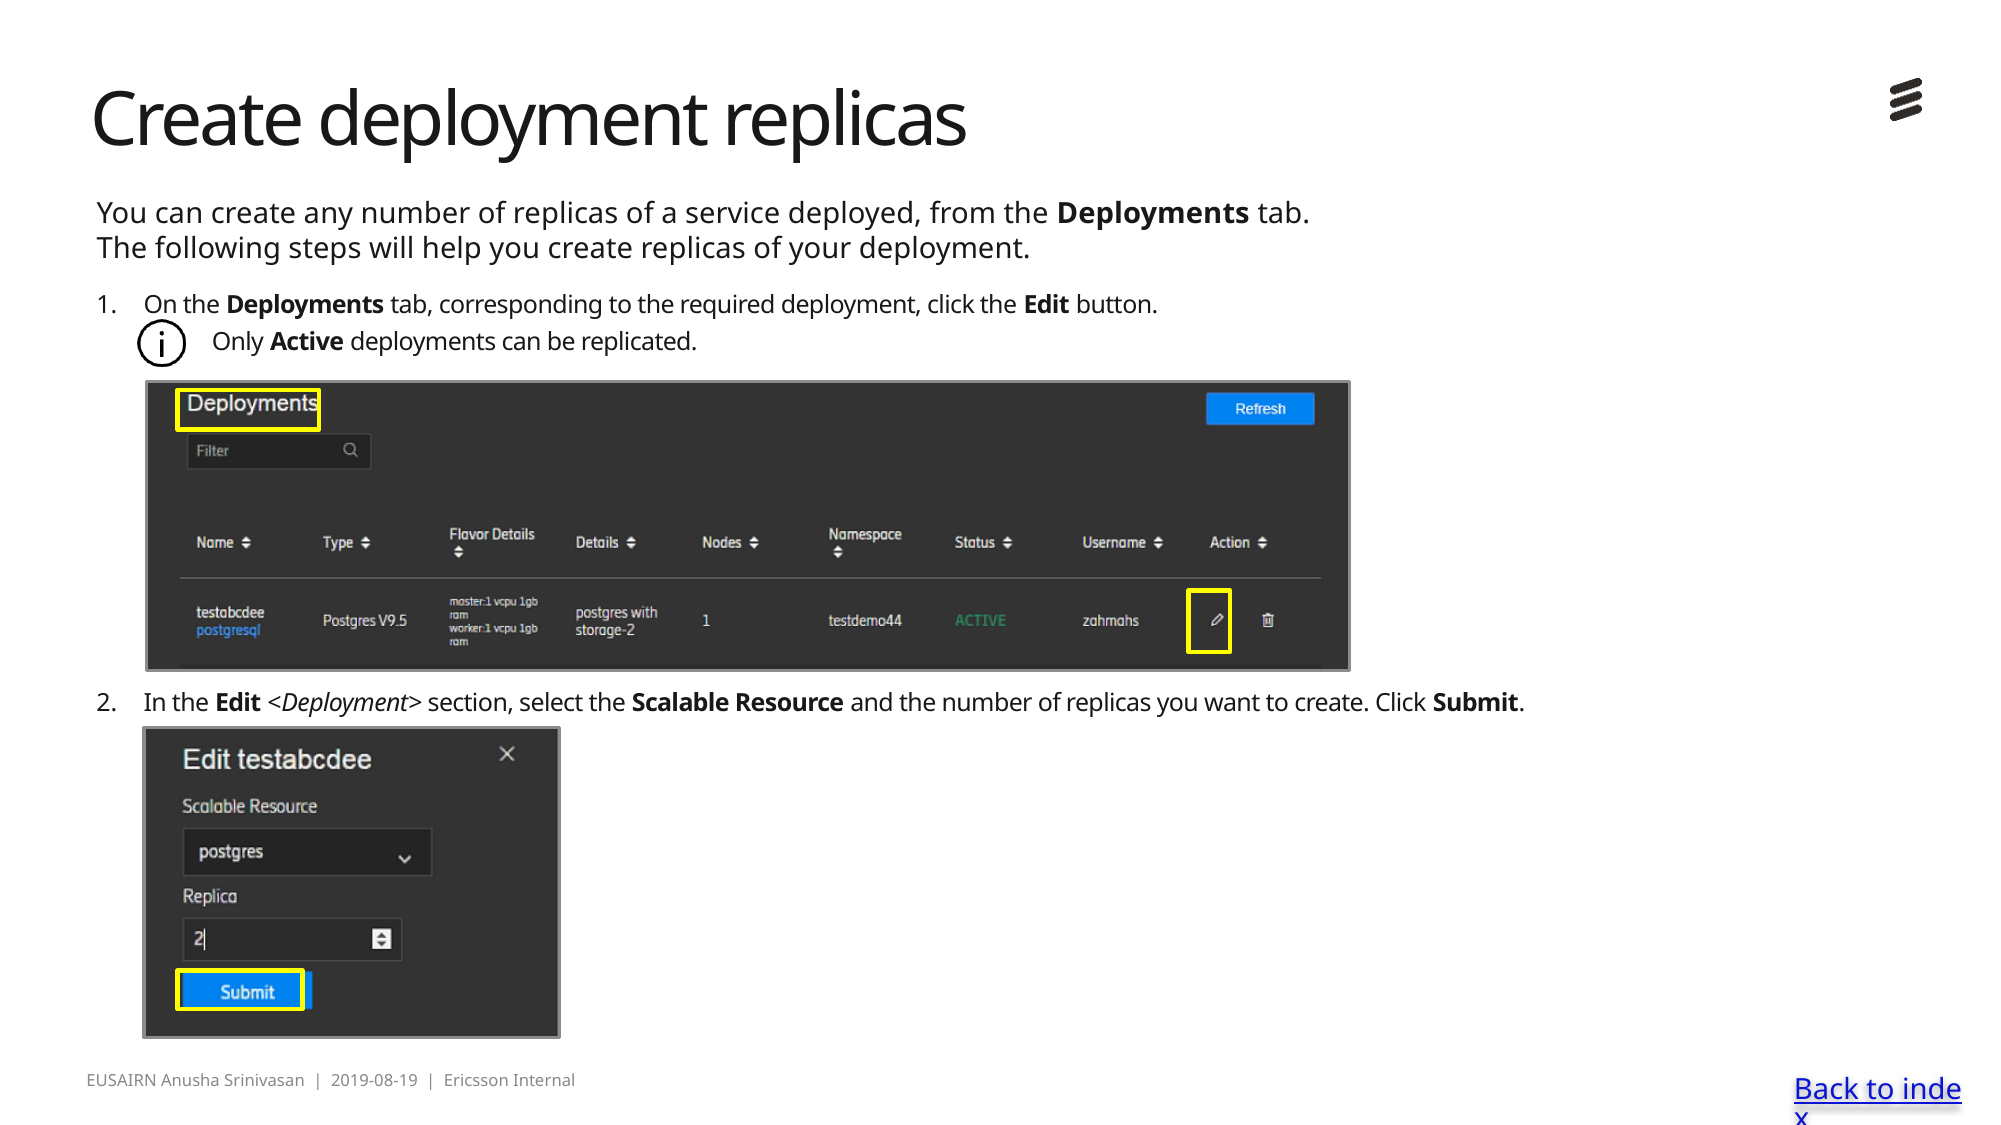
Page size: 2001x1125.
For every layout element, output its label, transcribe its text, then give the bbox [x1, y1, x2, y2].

title Create deployment replicas [78, 77, 1450, 256]
text_box Back to index [1781, 1070, 1978, 1111]
text_box You can create any number of replicas of a service deployed, from the Deployments tab. The following steps will help you create replicas of your deployment. [84, 194, 1934, 265]
picture [137, 318, 186, 367]
picture [147, 382, 1349, 669]
list On the Deployments tab, corresponding to the required deployment, click the Edit button. Only Active deployments can be replicated. In the Edit <Deployment> section, select the Scalable Resource and the number of replicas you want to create. Click Submit. [84, 282, 1928, 1004]
picture [145, 728, 559, 1037]
